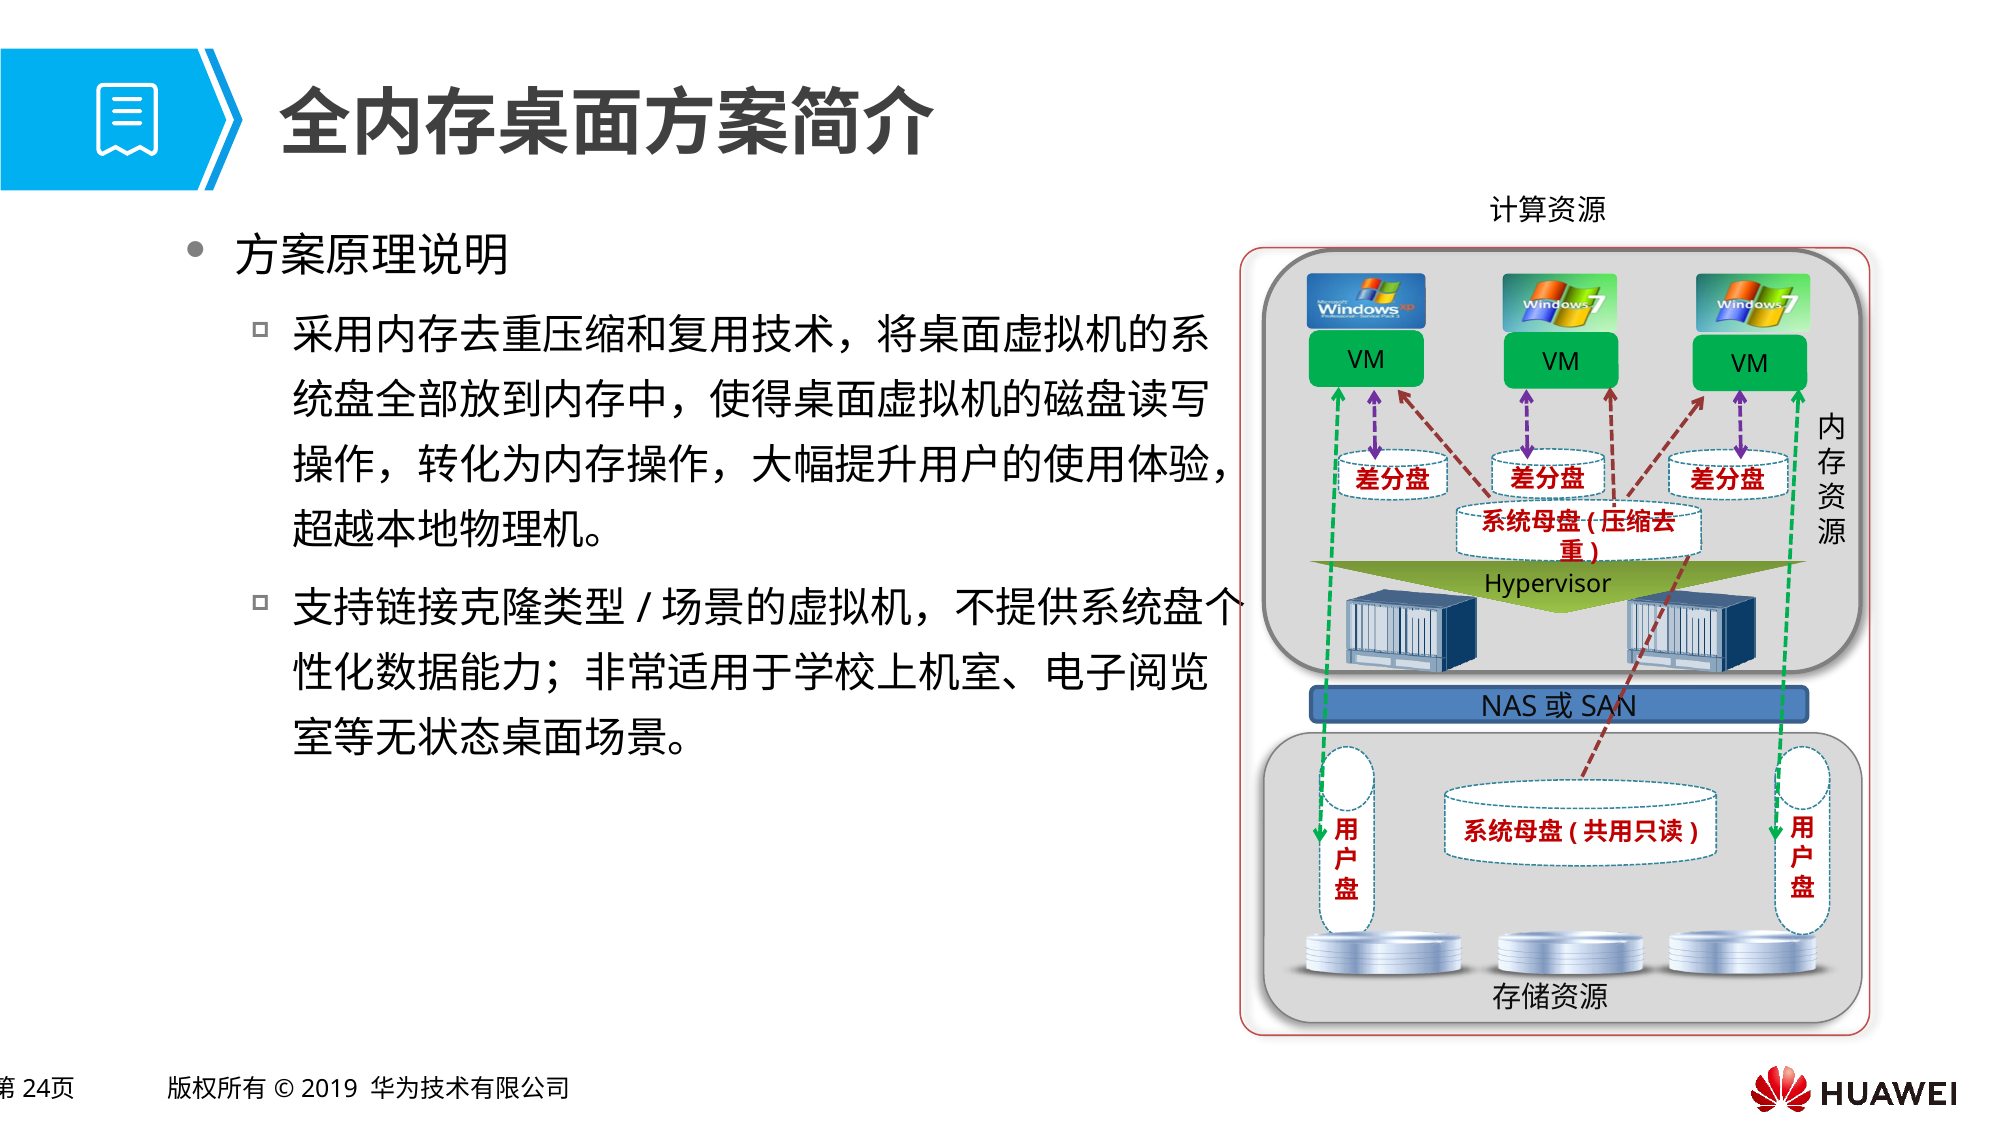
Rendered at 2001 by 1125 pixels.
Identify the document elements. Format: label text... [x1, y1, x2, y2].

list 方案原理说明 采用内存去重压缩和复用技术，将桌面虚拟机的系统盘全部放到内存中，使得桌面虚拟机的磁盘读写操作，转化为内存操作，大幅提升用户的使用体验，超越本地物理机。 支持链接克隆类型/场景的虚拟机，不提供系统盘个性化数据能力；非常适用于学校上机室、电子阅览室等无状态桌面场景。 [171, 202, 1234, 971]
picture [1751, 1066, 1956, 1112]
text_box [1239, 183, 1870, 1036]
title 全内存桌面方案简介 [261, 67, 1875, 173]
